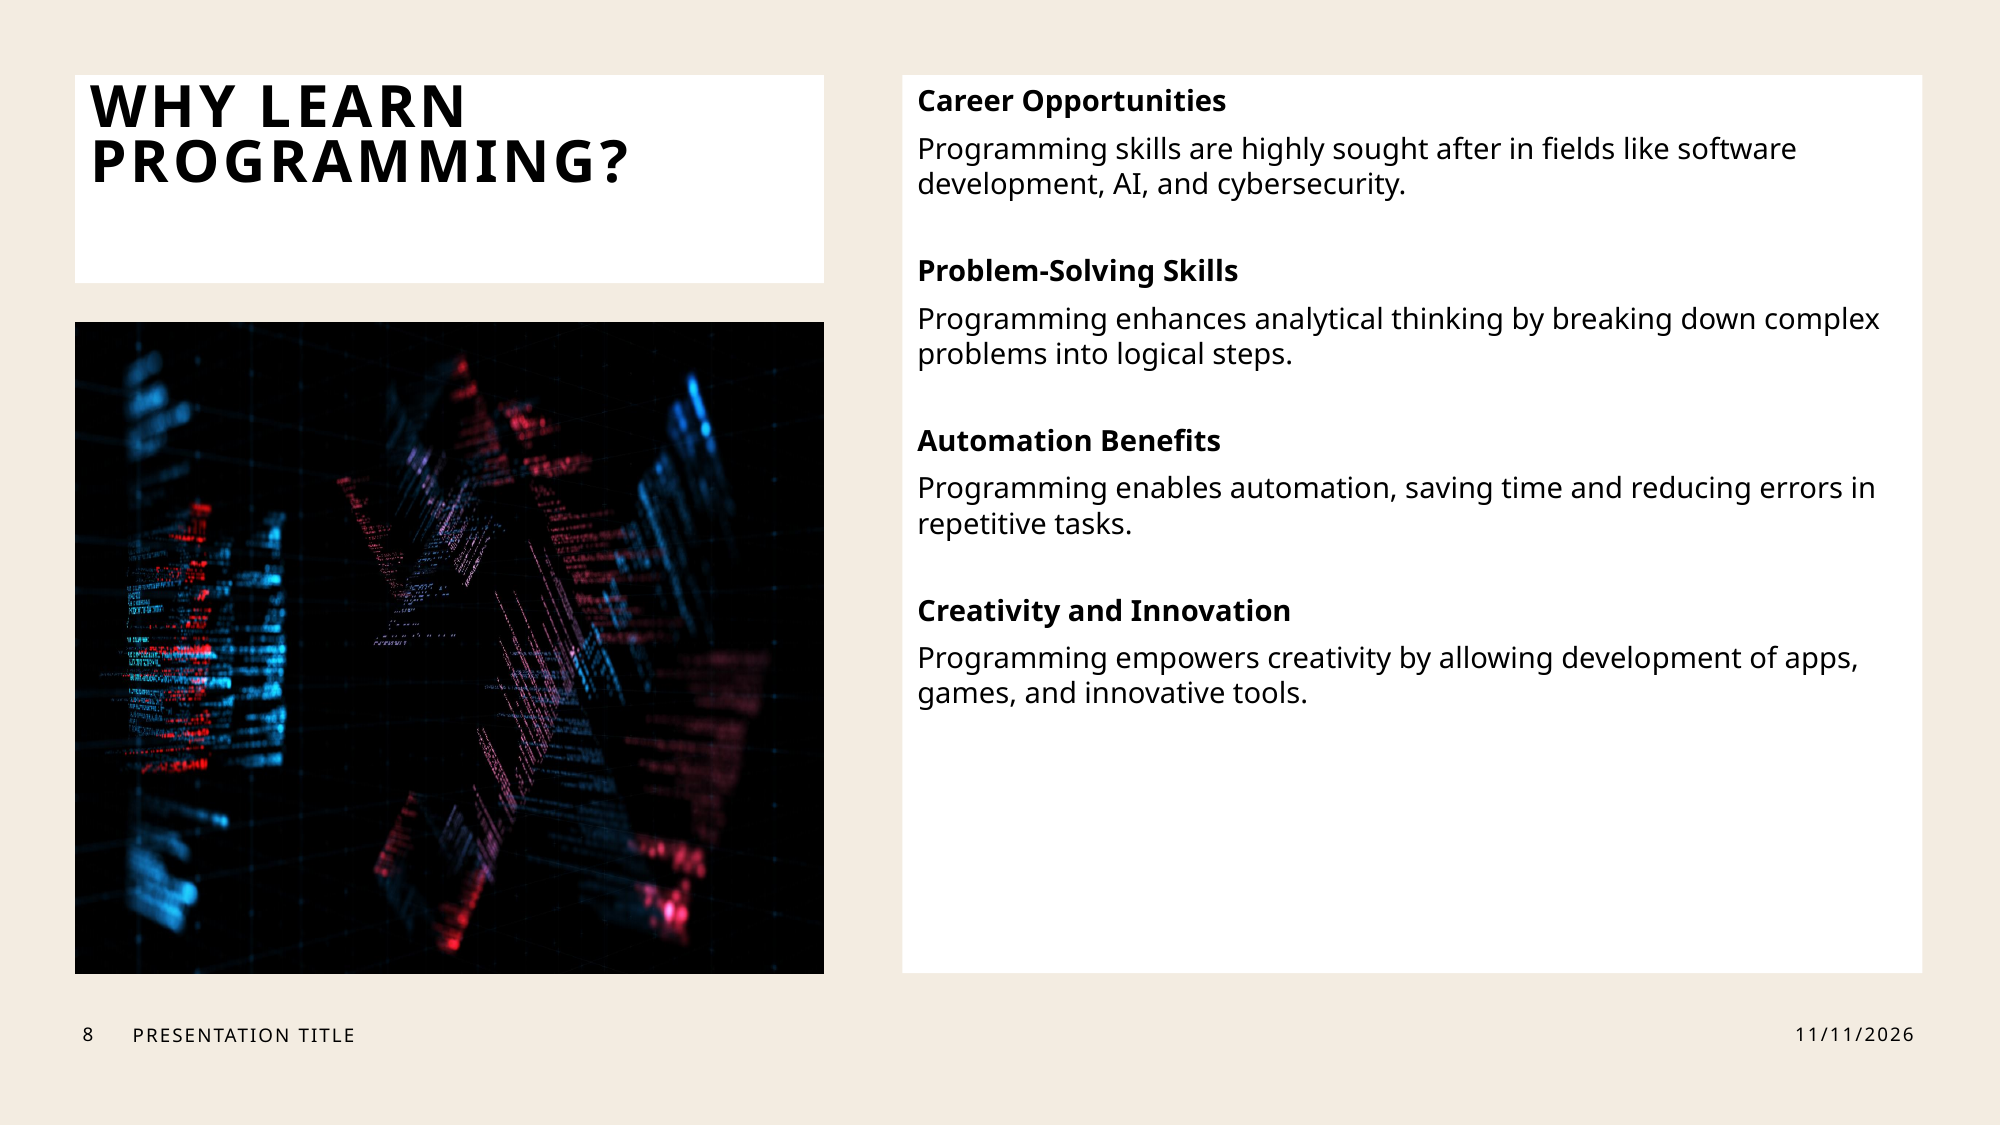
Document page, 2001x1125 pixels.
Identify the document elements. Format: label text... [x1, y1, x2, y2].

slide_number 8 [67, 1005, 128, 1065]
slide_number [1588, 1005, 1929, 1065]
picture [74, 322, 825, 974]
footer Presentation title [132, 1005, 740, 1065]
list Career Opportunities Programming skills are highly sought after in fields like software development, AI, and cybersecurity. Problem-Solving Skills Programming enhances analytical thinking by breaking down complex problems into logical steps. Automation Benefits Programming enables automation, saving time and reducing errors in repetitive tasks. Creativity and Innovation Programming empowers creativity by allowing development of apps, games, and innovative tools. [902, 75, 1923, 974]
title Why Learn Programming? [75, 75, 824, 284]
